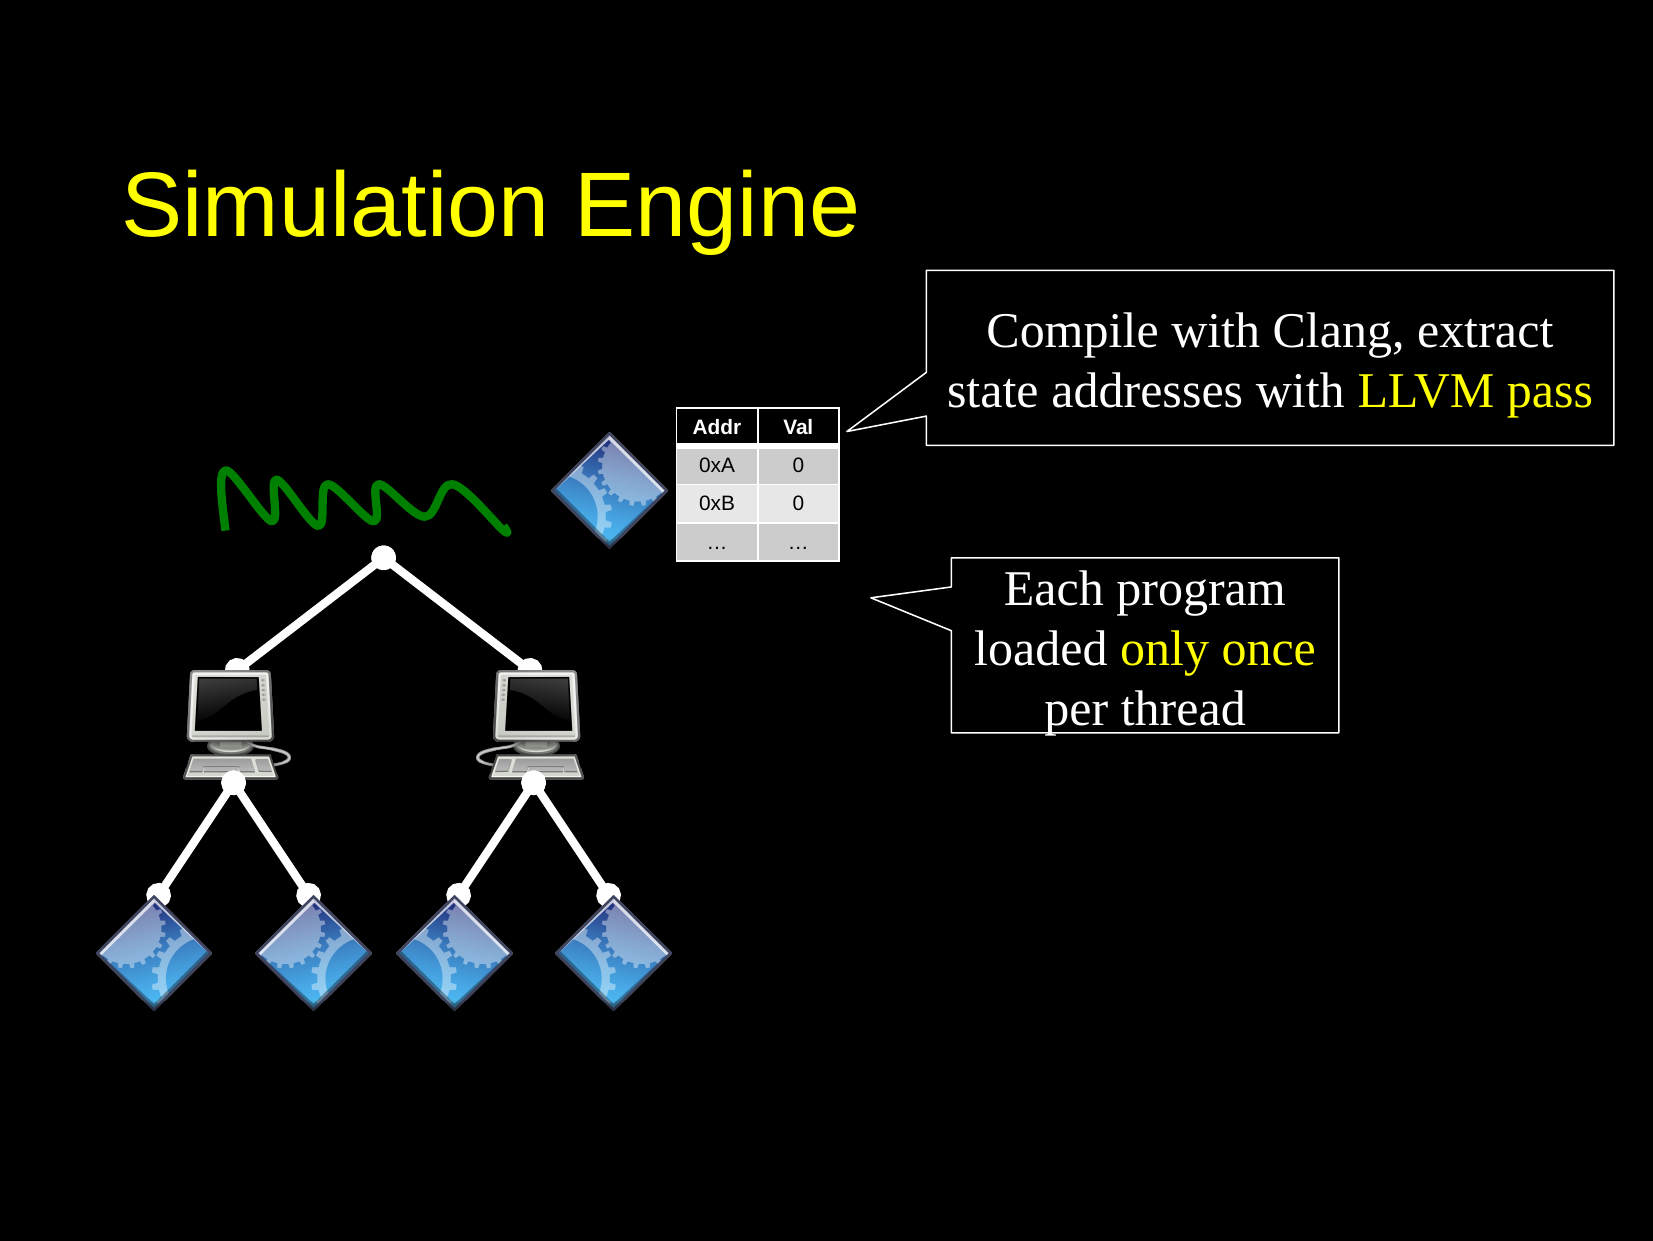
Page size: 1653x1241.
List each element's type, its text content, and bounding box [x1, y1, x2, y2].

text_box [534, 782, 609, 896]
table_cell 0 [759, 449, 838, 484]
text_box [219, 468, 510, 535]
picture [183, 670, 292, 780]
table_header Addr [677, 409, 757, 443]
picture [254, 895, 372, 1033]
table_cell 0 [759, 485, 838, 522]
picture [554, 895, 672, 1033]
text_box Each program loaded only once per thread [870, 557, 1339, 733]
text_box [233, 782, 309, 896]
table_cell … [759, 524, 838, 560]
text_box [158, 782, 232, 896]
table_cell 0xA [677, 449, 757, 484]
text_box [458, 782, 534, 896]
text_box Compile with Clang, extract state addresses with LLVM pass [846, 270, 1614, 446]
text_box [383, 557, 531, 671]
title Simulation Engine [121, 102, 1532, 309]
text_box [237, 557, 382, 671]
picture [395, 895, 513, 1033]
table_cell … [677, 524, 757, 560]
picture [476, 670, 584, 780]
table_header Val [759, 409, 838, 443]
picture [551, 432, 668, 571]
picture [95, 895, 213, 1033]
table_cell 0xB [677, 485, 757, 522]
